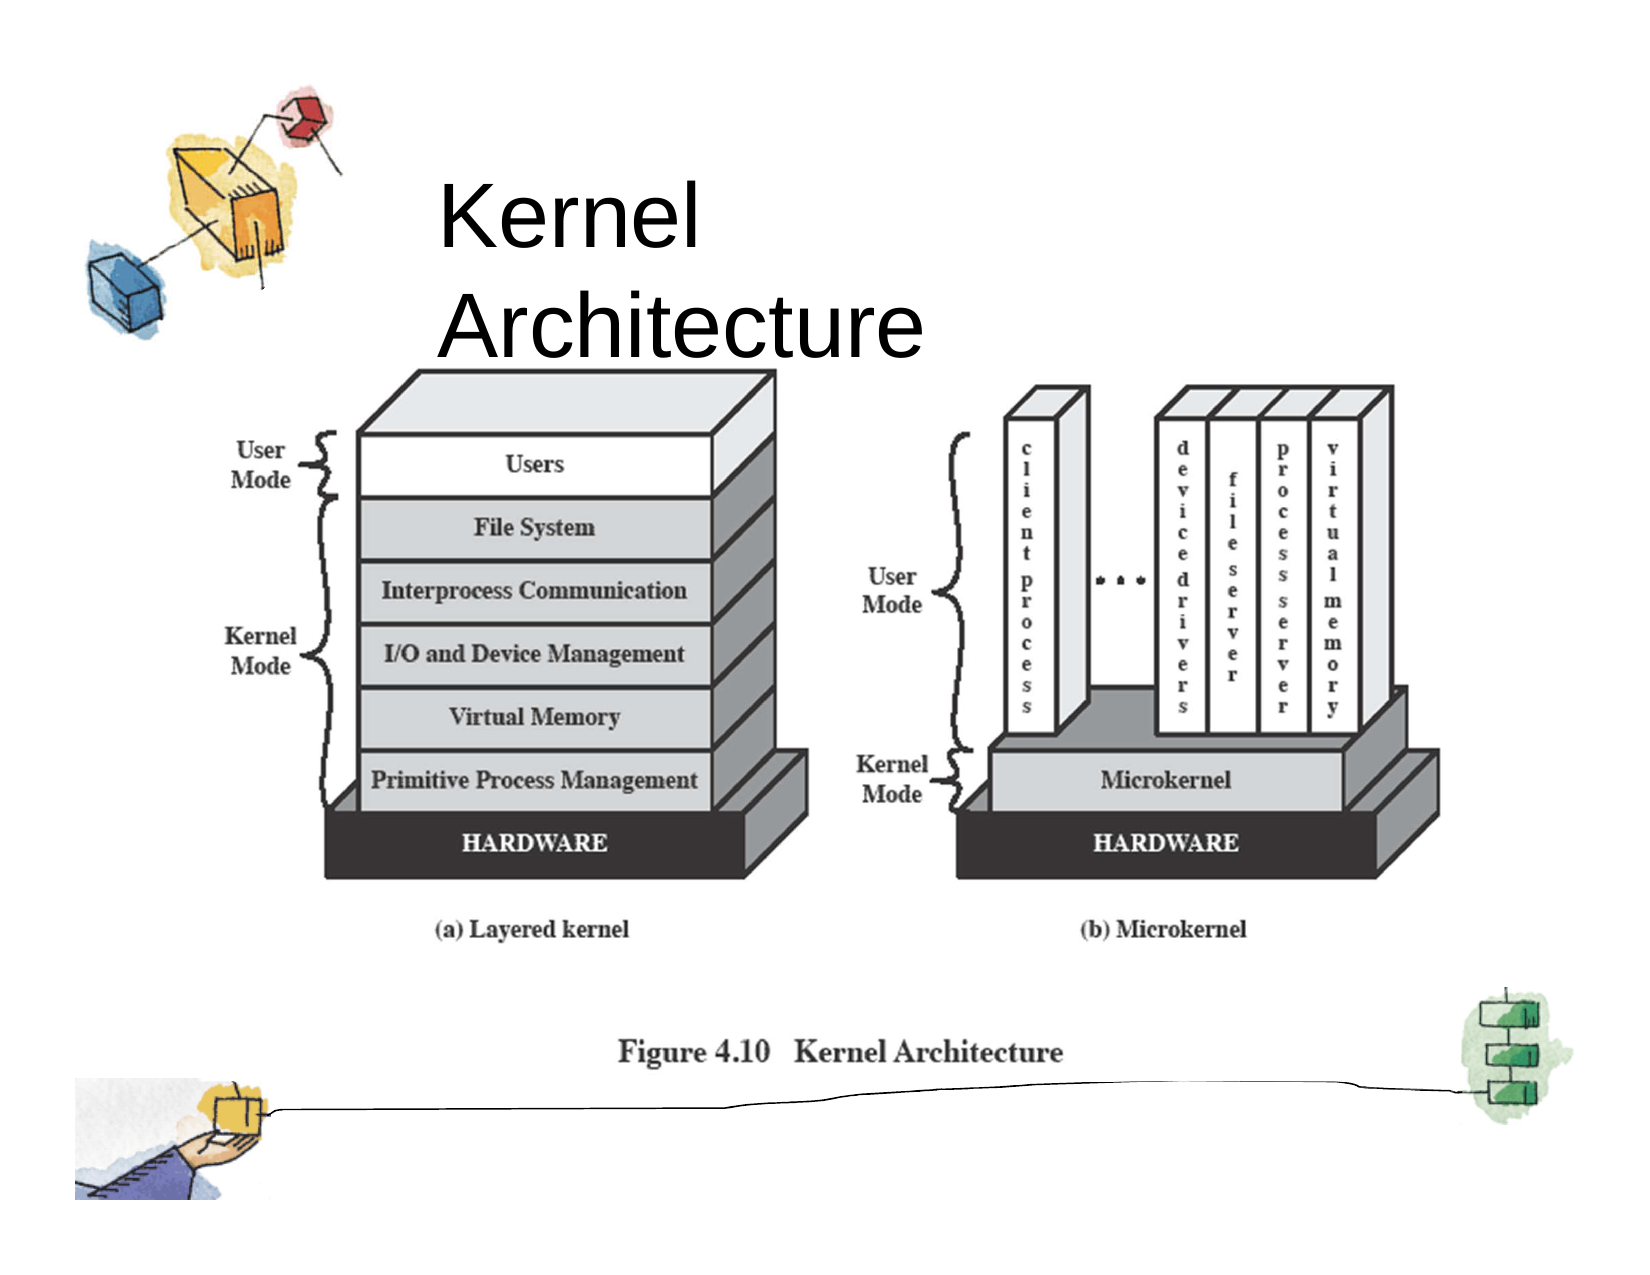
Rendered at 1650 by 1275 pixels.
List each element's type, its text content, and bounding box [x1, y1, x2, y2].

title Kernel Architecture [435, 154, 1216, 322]
picture [74, 74, 1575, 1200]
